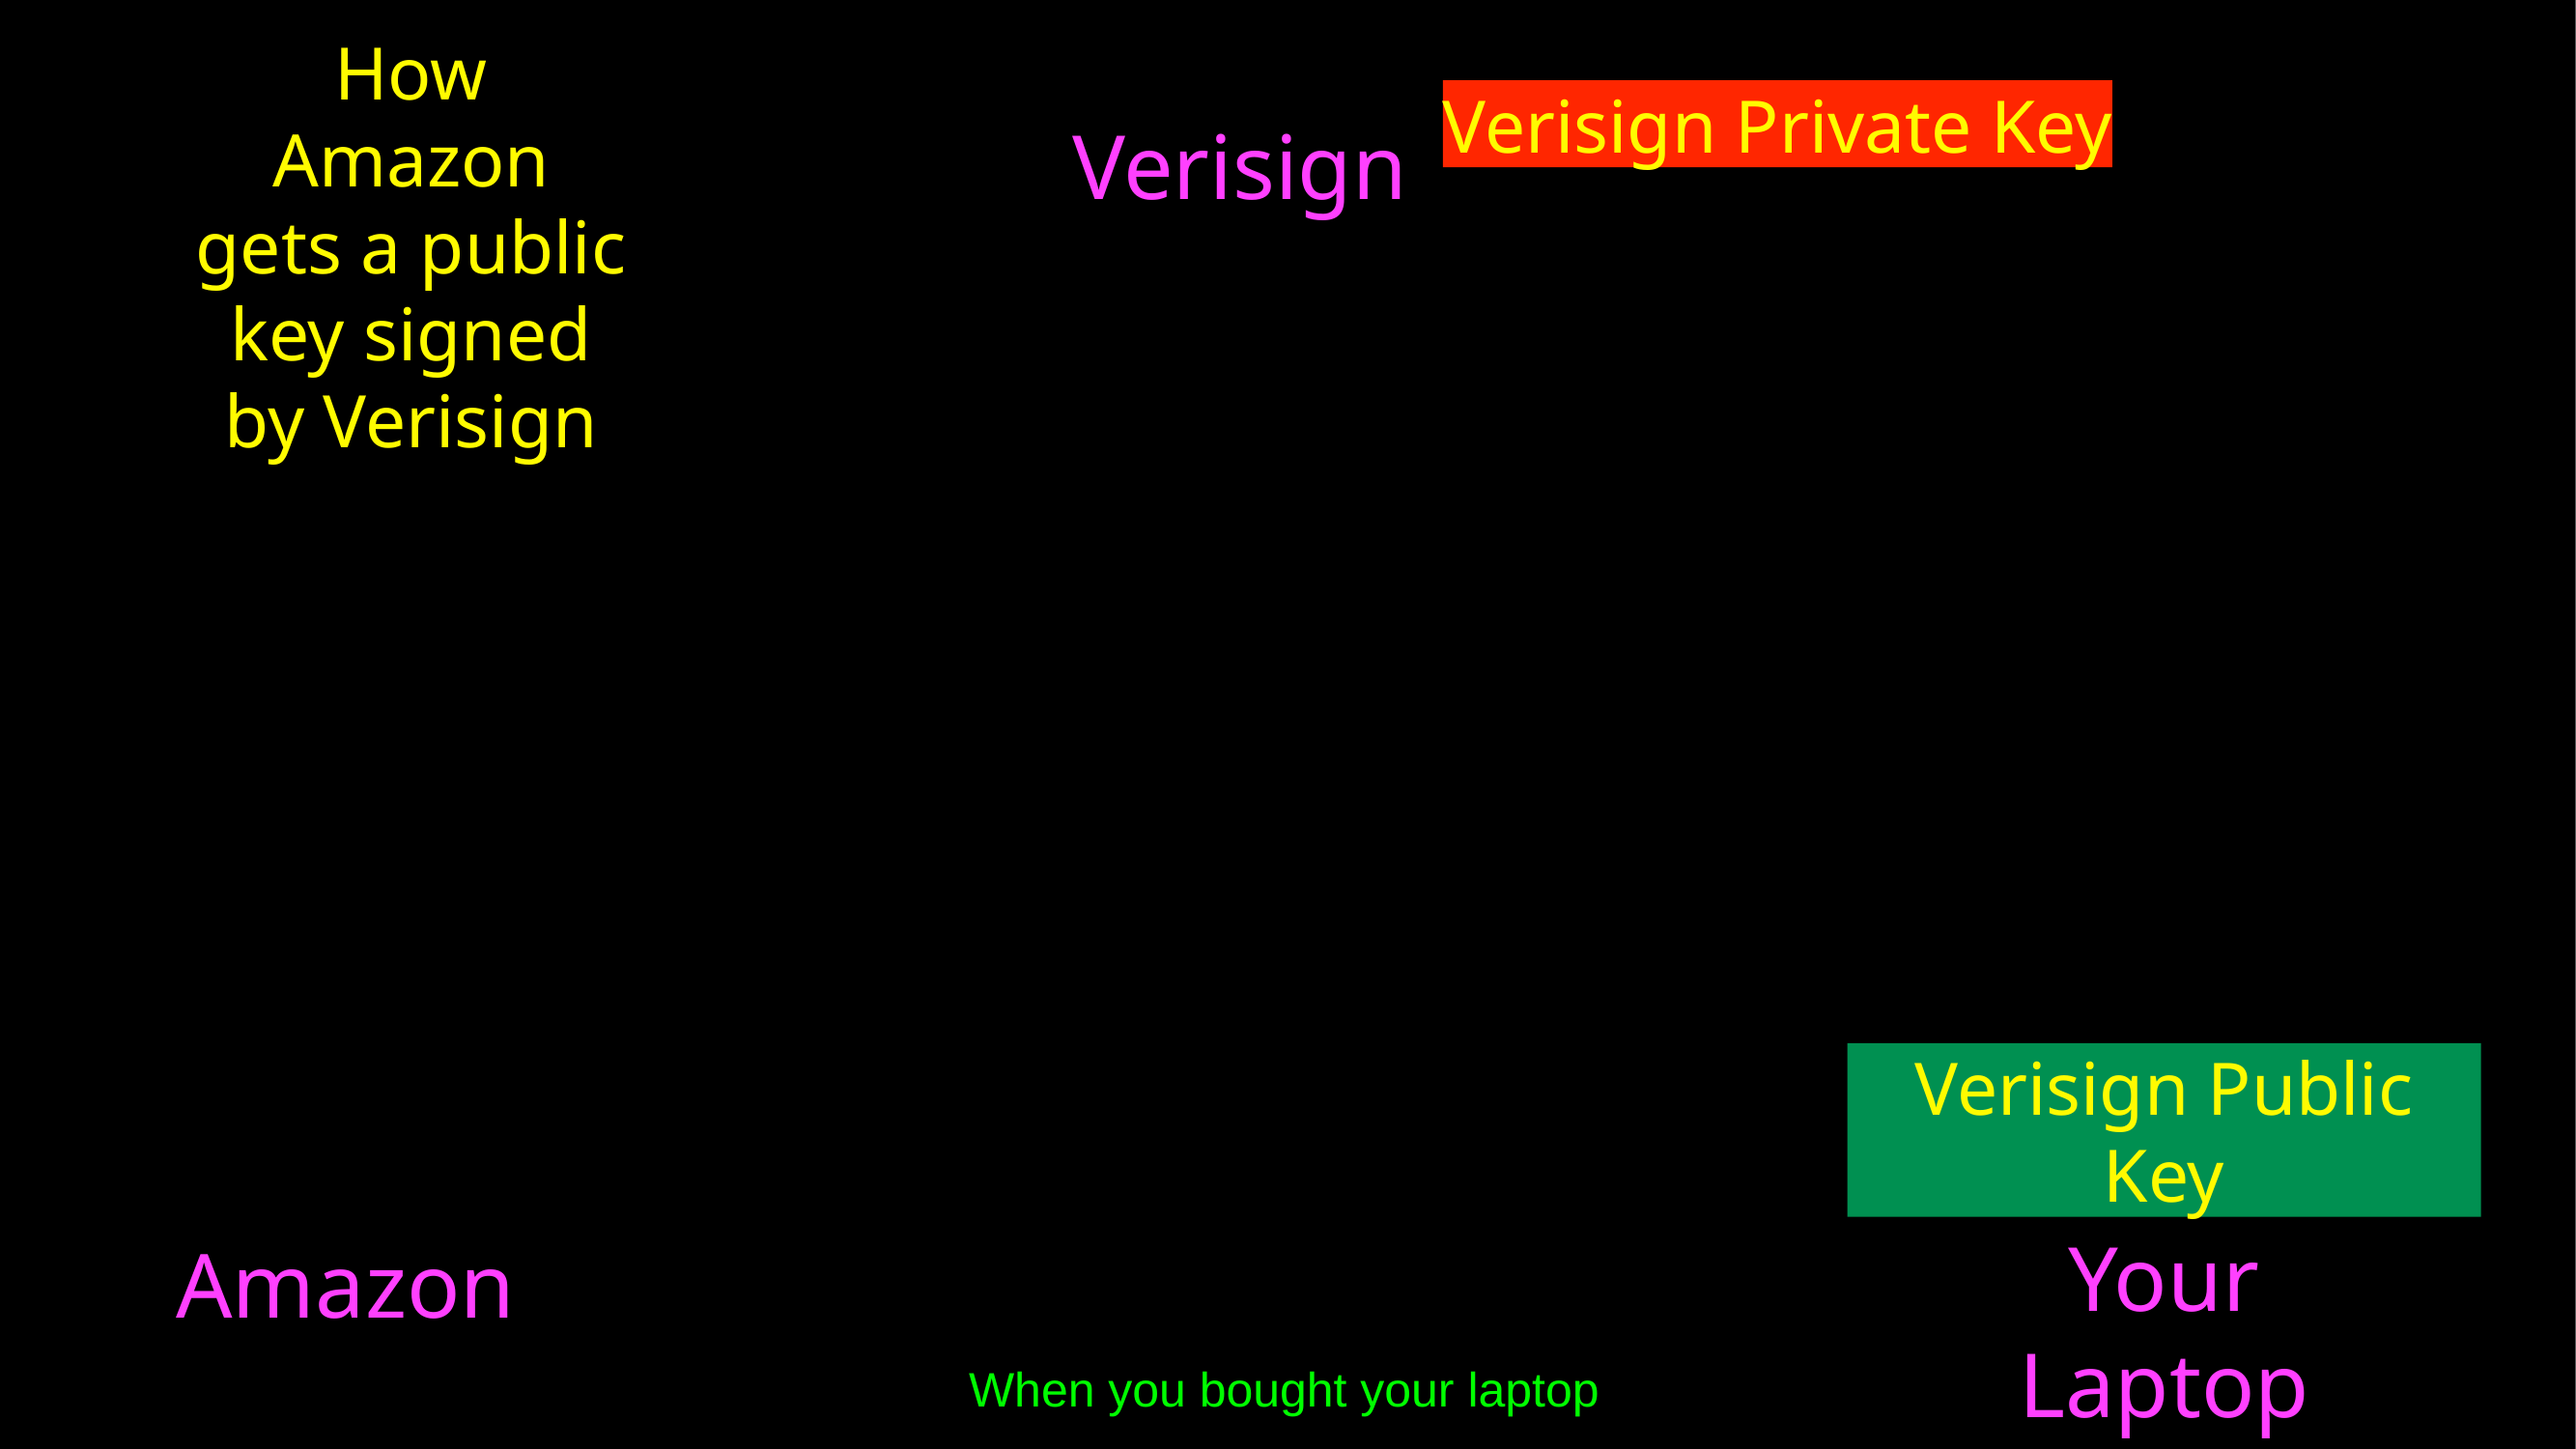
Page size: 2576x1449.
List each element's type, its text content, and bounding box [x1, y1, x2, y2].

text_box Verisign [1063, 102, 1417, 226]
text_box Verisign Public Key [1847, 1042, 2481, 1217]
text_box When you bought your laptop [960, 1350, 1608, 1425]
text_box Amazon [167, 1221, 524, 1345]
text_box How Amazon gets a public key signed by Verisign [186, 18, 636, 470]
text_box Your Laptop [1934, 1217, 2395, 1444]
text_box Verisign Private Key [1442, 80, 2112, 168]
